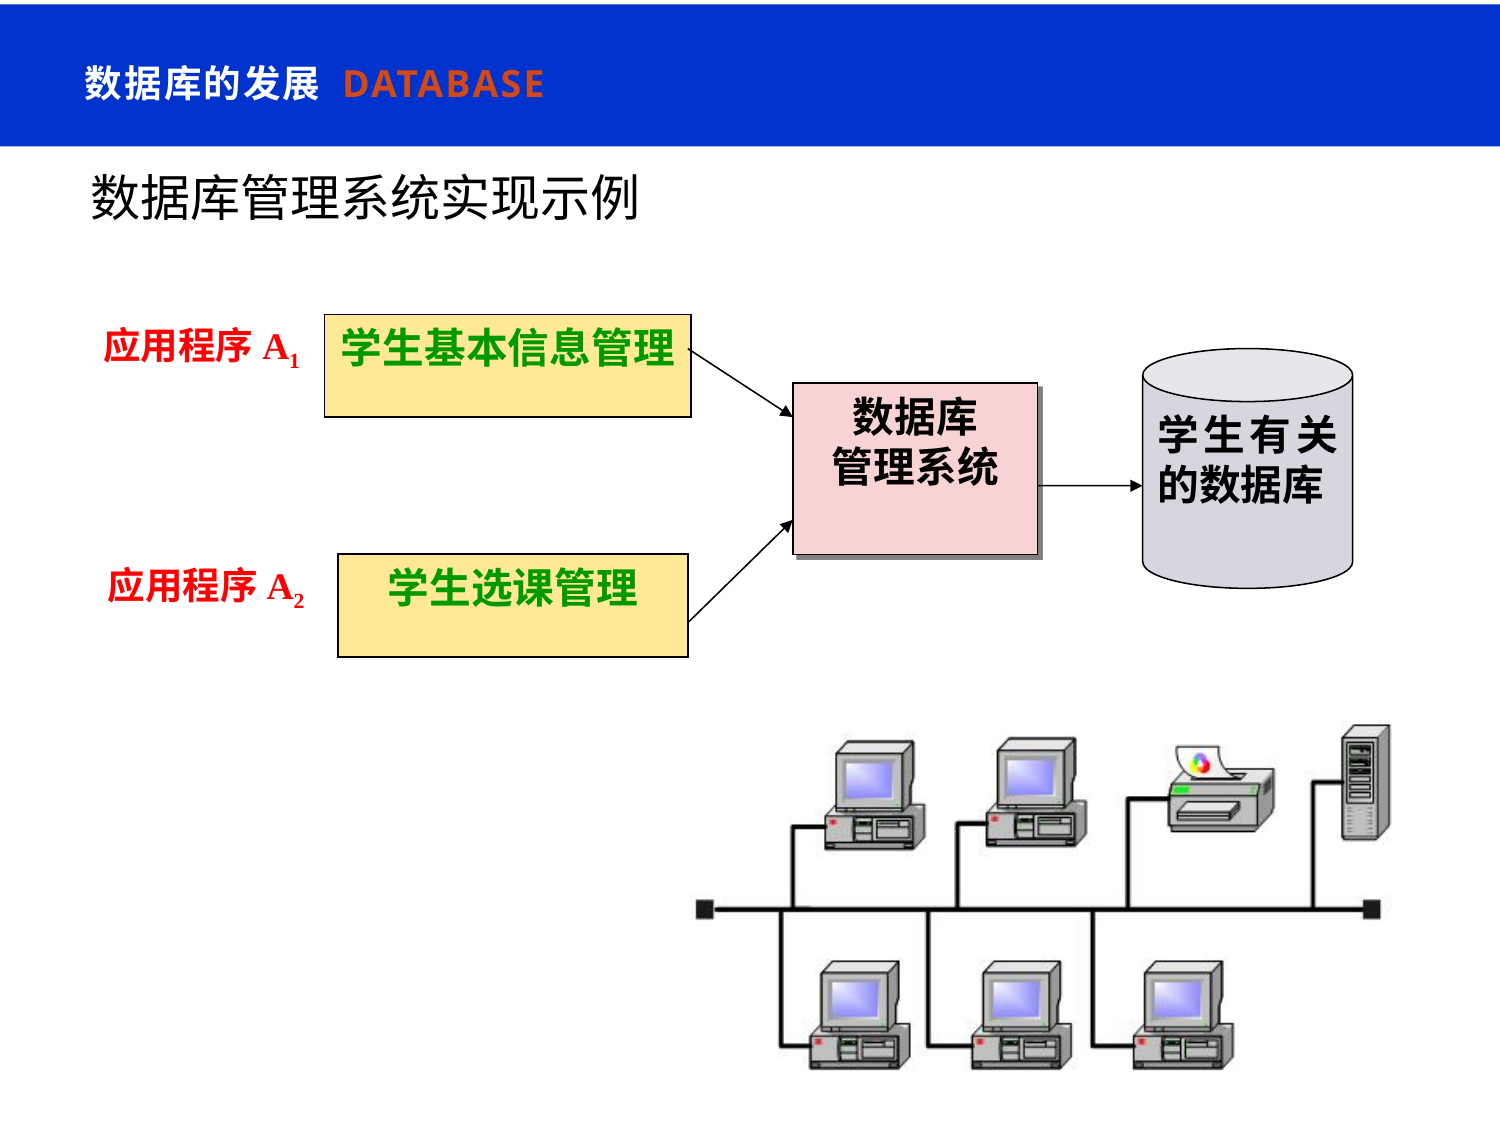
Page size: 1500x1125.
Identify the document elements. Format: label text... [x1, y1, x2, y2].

text_box 数据库的发展 Database [70, 46, 1172, 118]
title 数据库管理系统实现示例 [75, 138, 1425, 255]
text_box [88, 314, 1353, 658]
picture [690, 720, 1401, 1079]
